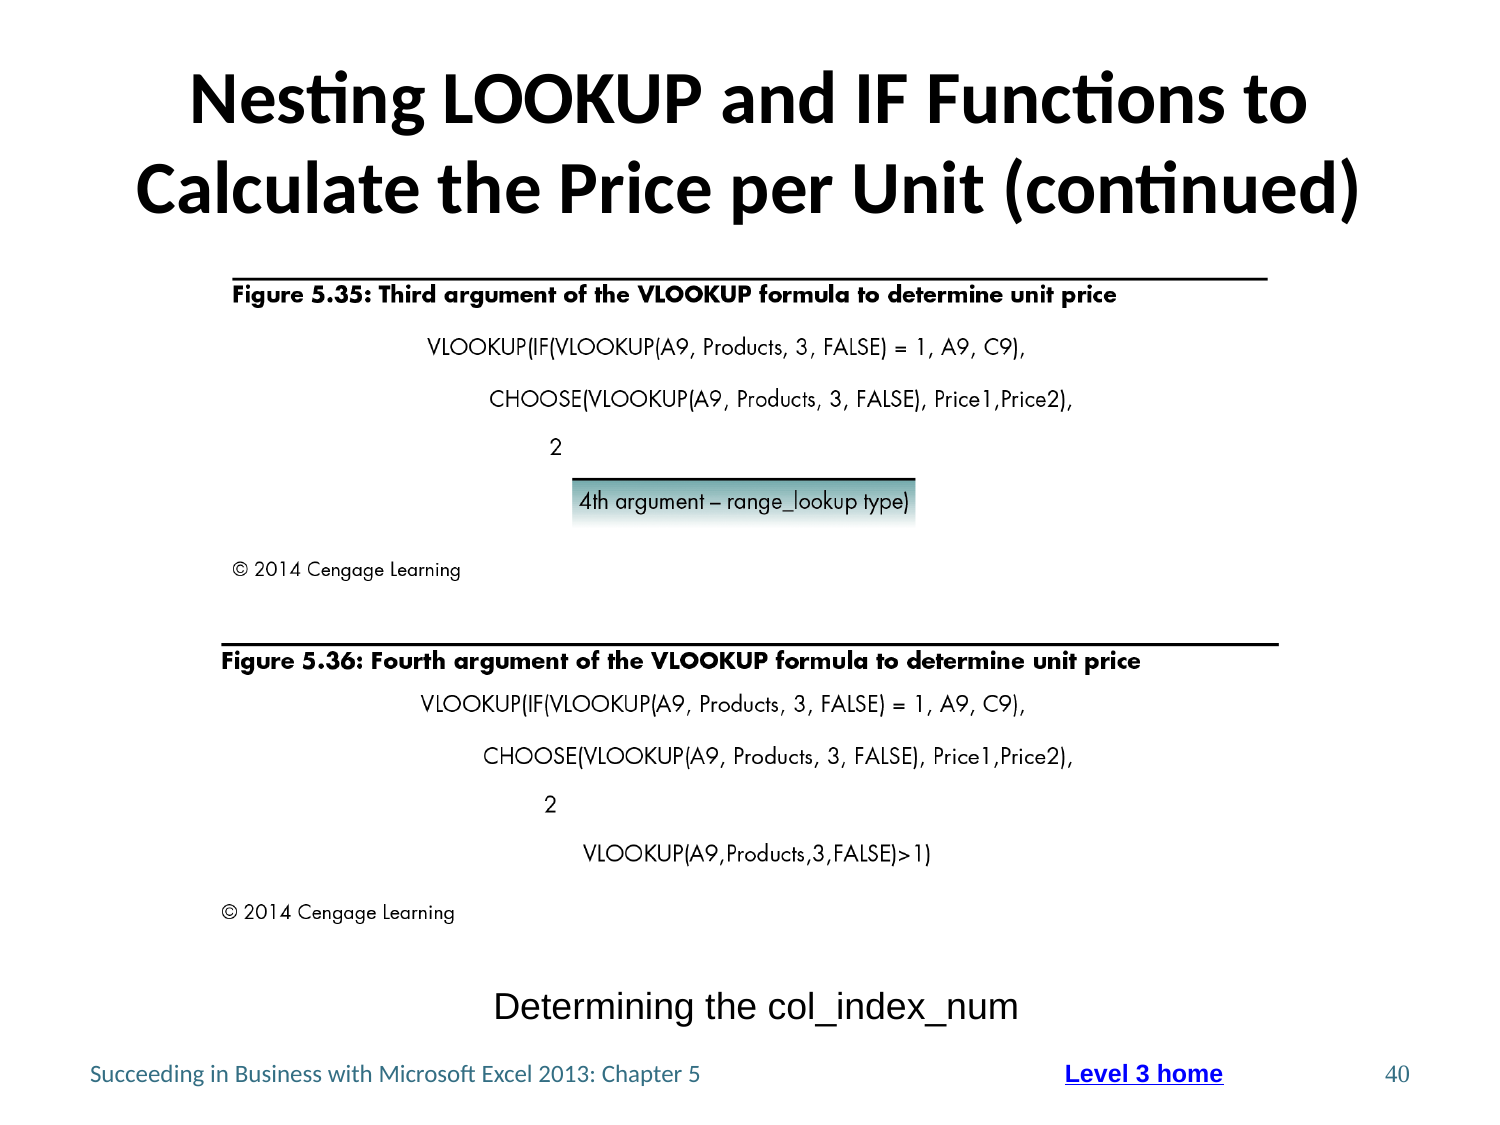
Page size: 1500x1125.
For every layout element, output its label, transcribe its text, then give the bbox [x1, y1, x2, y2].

slide_number 40 [1074, 1042, 1425, 1103]
footer Succeeding in Business with Microsoft Excel 2013: Chapter 5 [75, 1042, 963, 1103]
text_box Level 3 home [1049, 1050, 1288, 1095]
picture [221, 642, 1279, 924]
text_box Determining the col_index_num [112, 974, 1400, 1035]
picture [231, 277, 1268, 581]
title Nesting LOOKUP and IF Functions to Calculate the Price per Unit (continued) [75, 45, 1425, 233]
